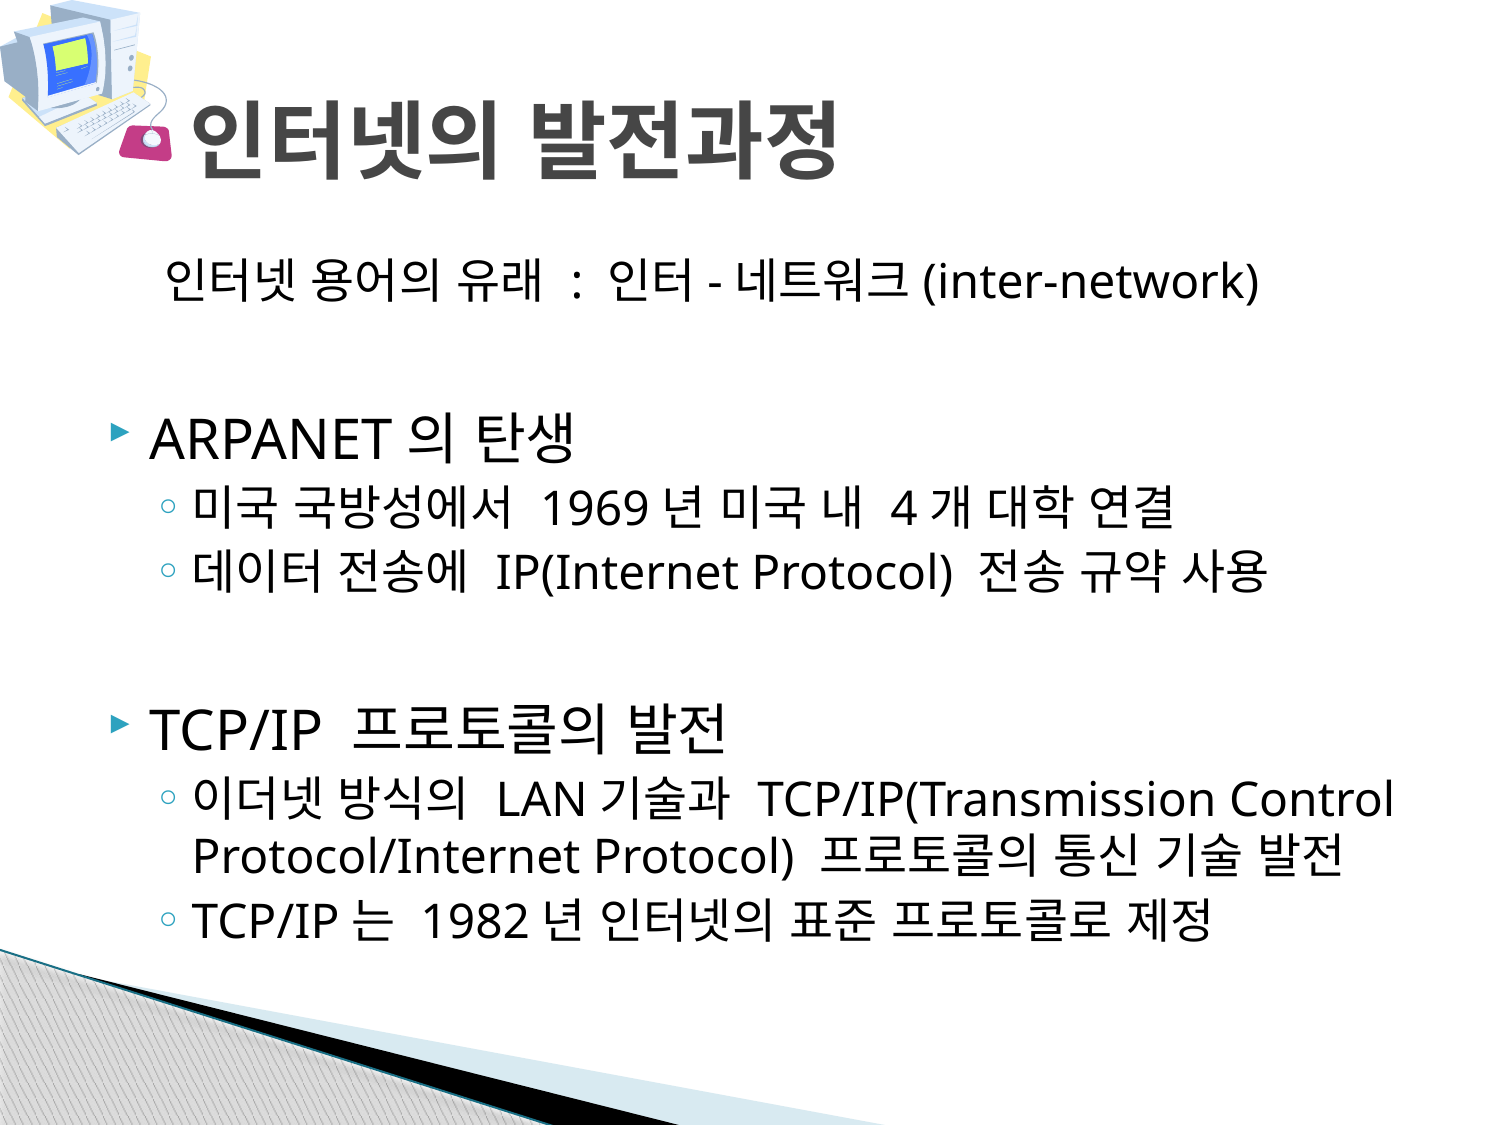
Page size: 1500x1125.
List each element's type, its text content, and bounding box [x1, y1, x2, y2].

list 인터넷 용어의 유래 : 인터-네트워크(inter-network) ARPANET의 탄생 미국 국방성에서 1969년 미국 내 4개 대학 연결 데이터 전송에 IP(Internet Protocol) 전송 규약 사용 TCP/IP 프로토콜의 발전 이더넷 방식의 LAN기술과 TCP/IP(Transmission Control Protocol/Internet Protocol) 프로토콜의 통신 기술 발전 TCP/IP는 1982년 인터넷의 표준 프로토콜로 제정 [75, 243, 1425, 986]
title 인터넷의 발전과정 [174, 45, 1005, 233]
